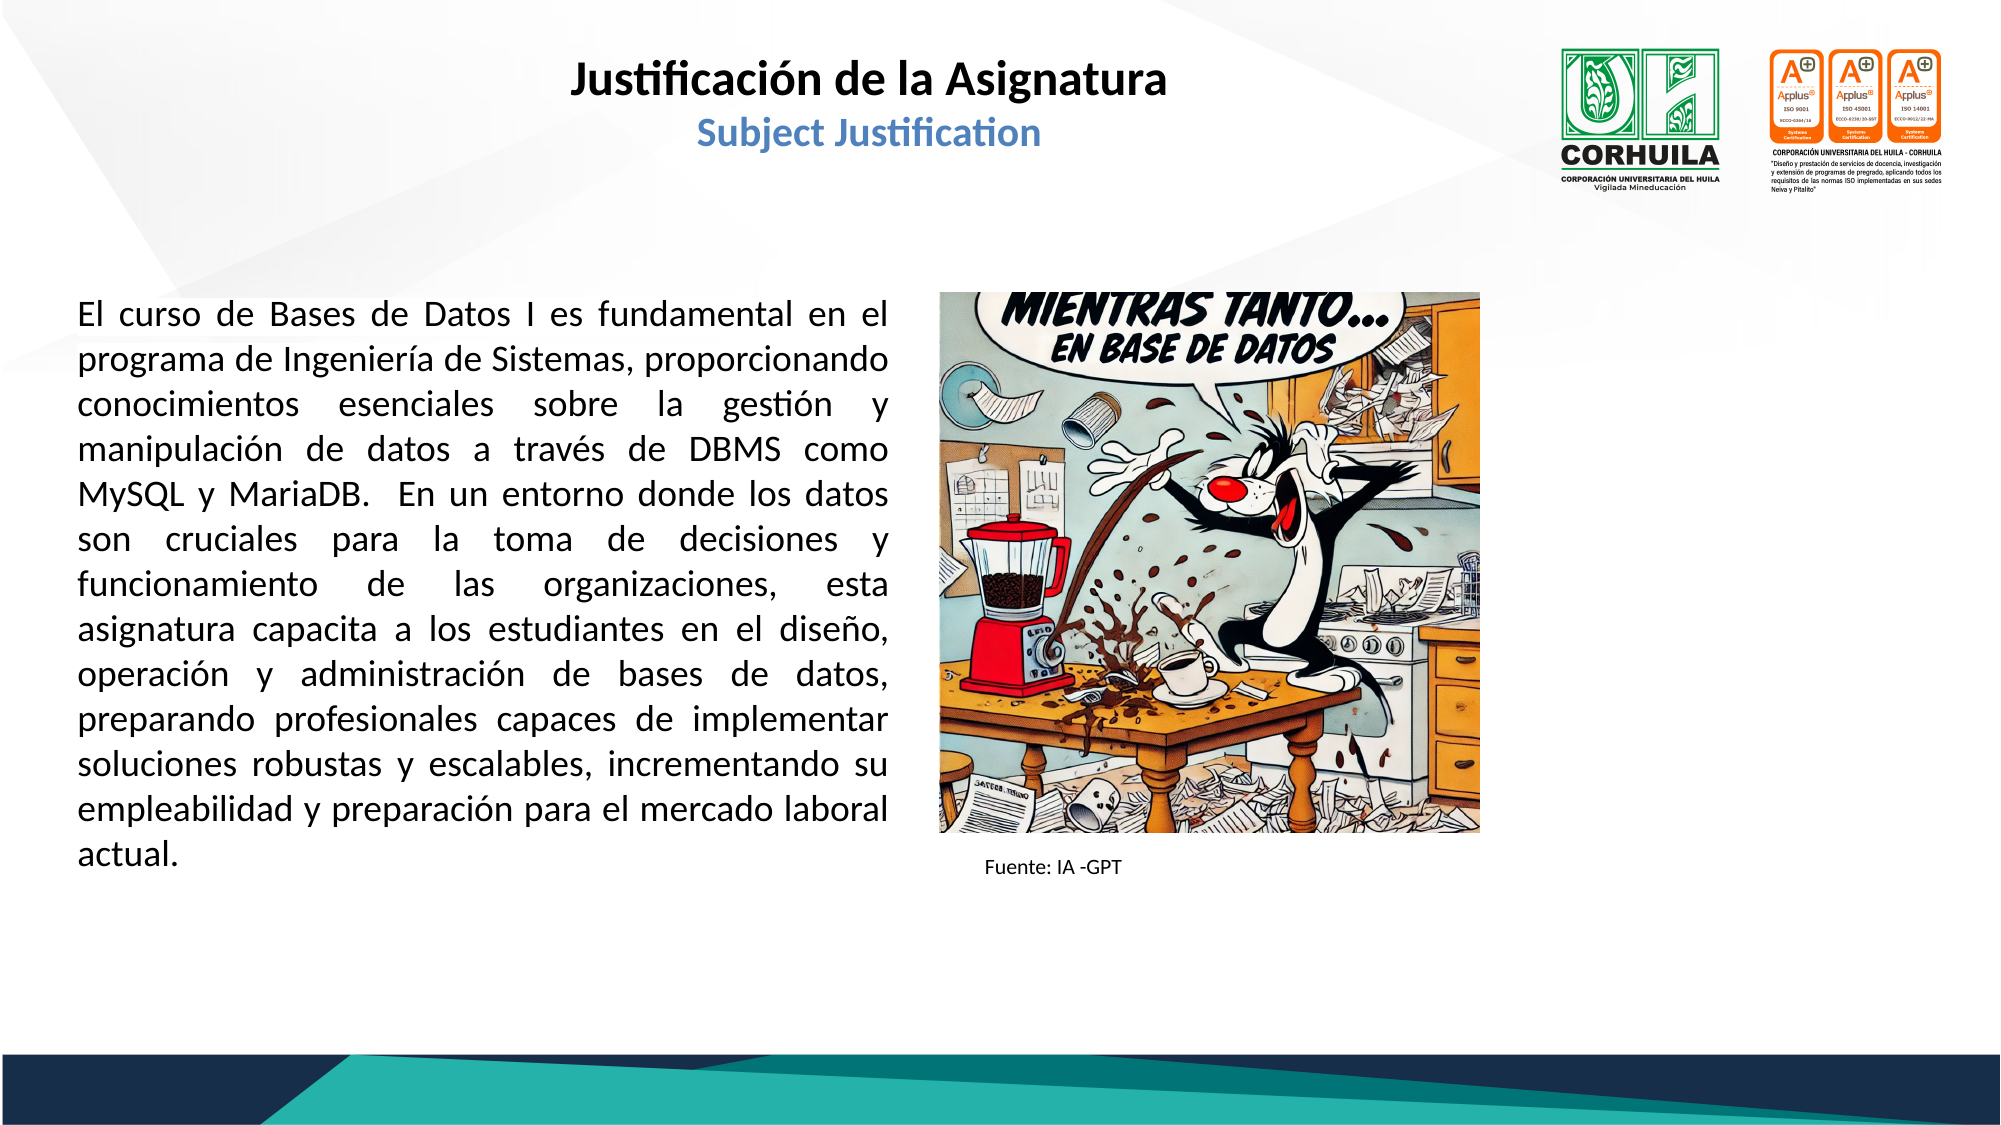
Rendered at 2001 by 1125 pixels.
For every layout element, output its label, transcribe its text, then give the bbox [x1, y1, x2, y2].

text_box Justificación de la Asignatura Subject Justification [529, 37, 1210, 163]
picture [0, 0, 2000, 1125]
text_box Fuente: IA -GPT [969, 844, 1246, 887]
text_box El curso de Bases de Datos I es fundamental en el programa de Ingeniería de Sistemas, proporcionando conocimientos esenciales sobre la gestión y manipulación de datos a través de DBMS como MySQL y MariaDB. En un entorno donde los datos son cruciales para la toma de decisiones y funcionamiento de las organizaciones, esta asignatura capacita a los estudiantes en el diseño, operación y administración de bases de datos, preparando profesionales capaces de implementar soluciones robustas y escalables, incrementando su empleabilidad y preparación para el mercado laboral actual. [62, 281, 905, 972]
